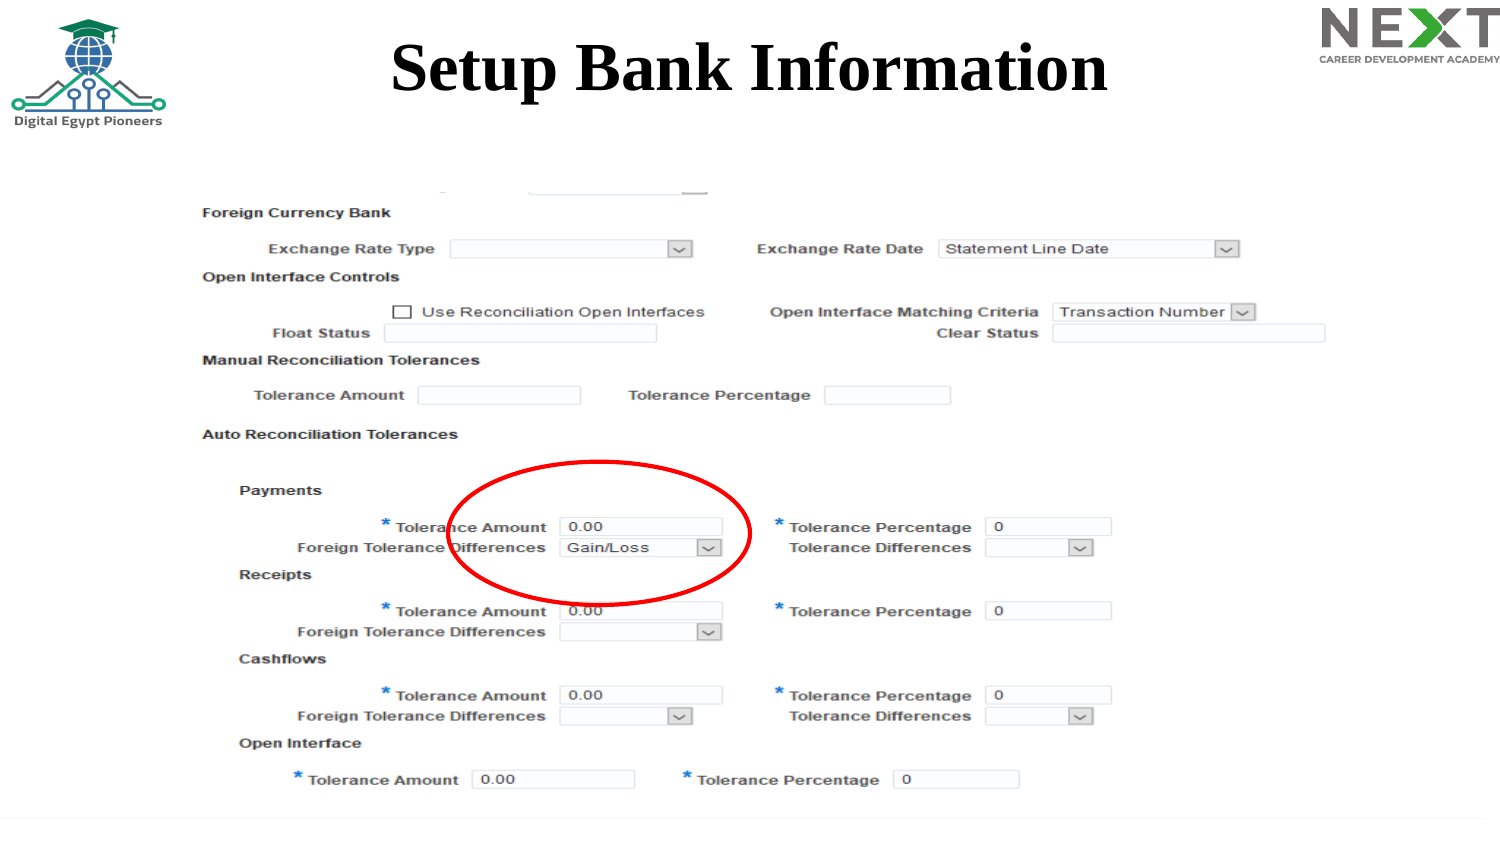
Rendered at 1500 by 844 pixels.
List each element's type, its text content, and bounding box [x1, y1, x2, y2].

picture [1315, 8, 1500, 66]
picture [11, 16, 166, 133]
title Setup Bank Information [51, 0, 1449, 126]
picture [0, 192, 1487, 819]
